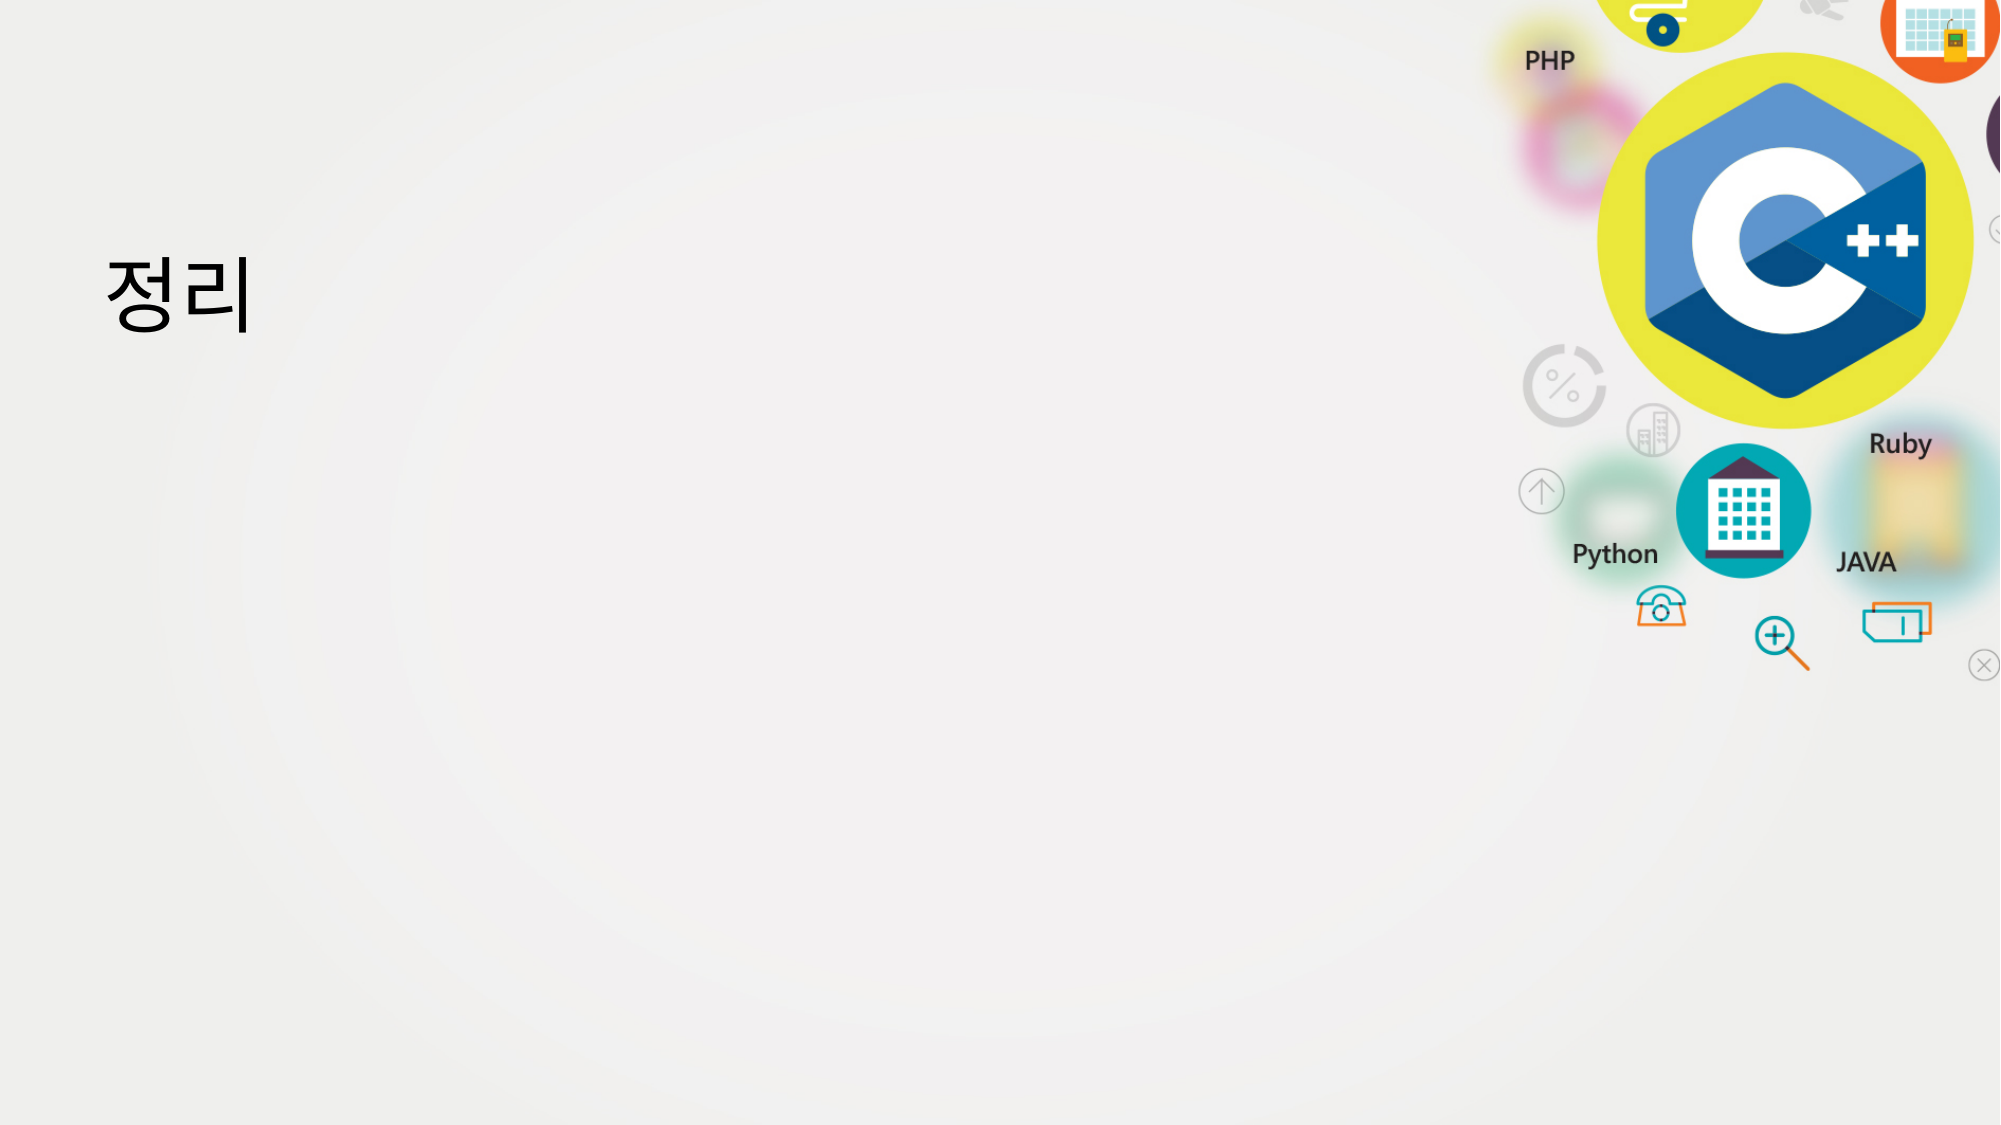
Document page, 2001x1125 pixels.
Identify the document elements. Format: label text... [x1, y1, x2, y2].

picture [0, 0, 2000, 1125]
title 정리 [88, 191, 1457, 409]
